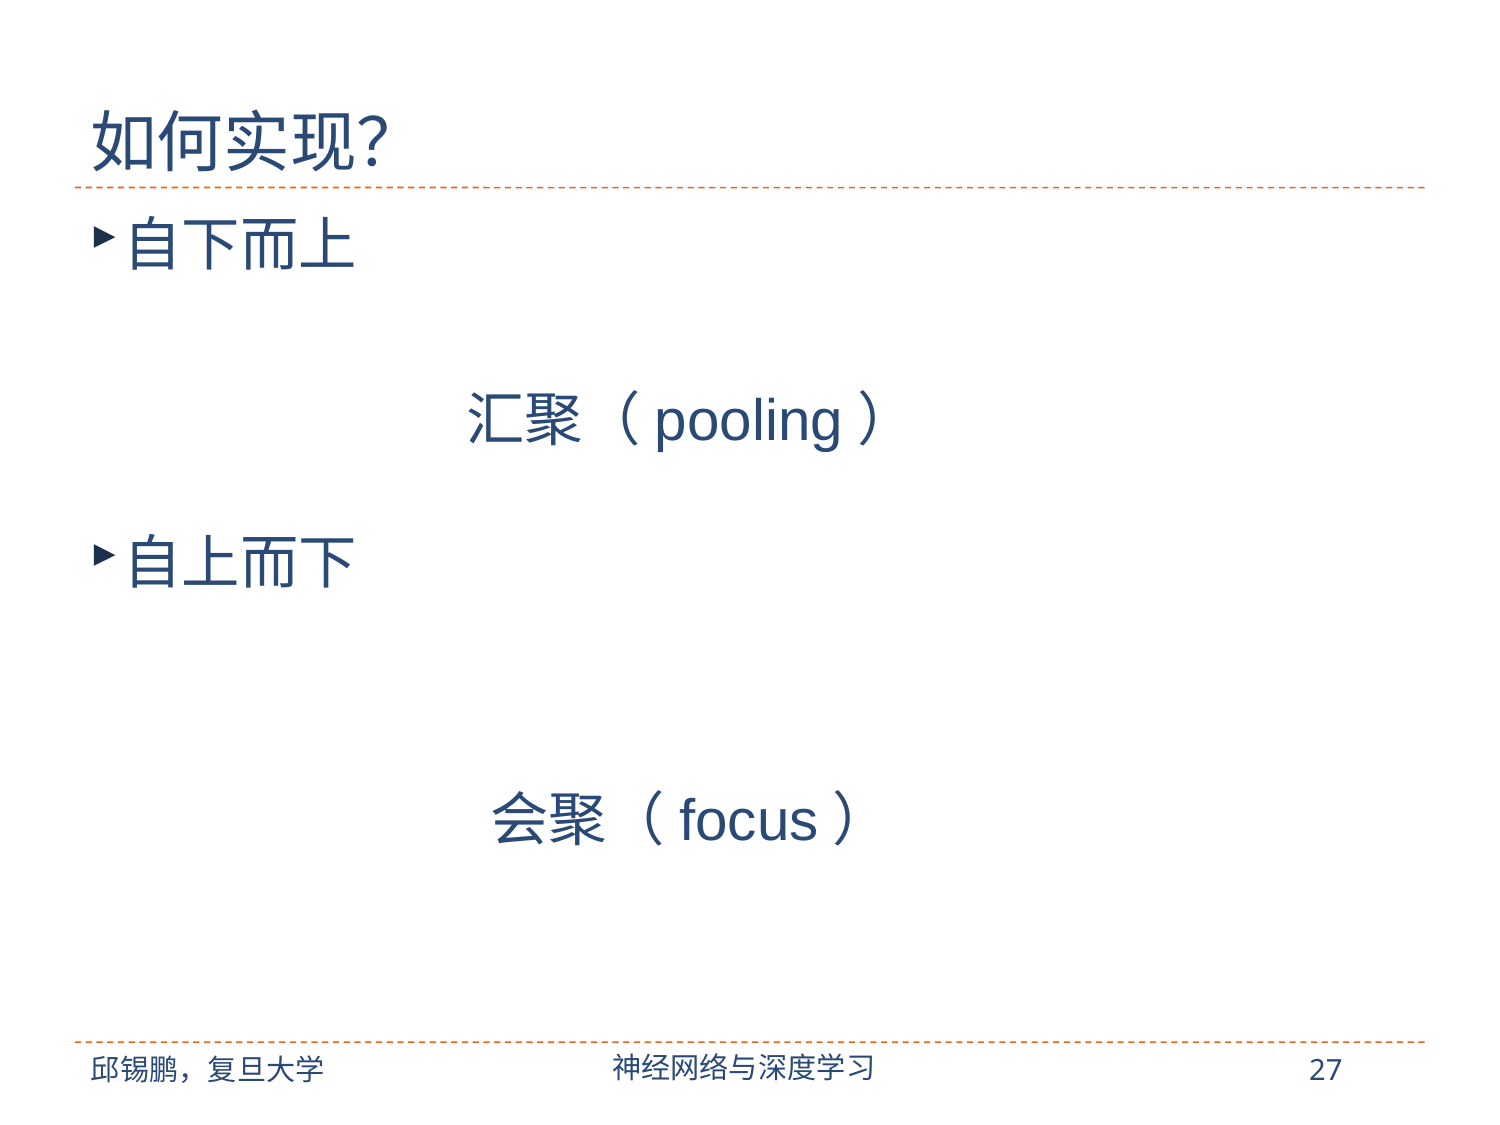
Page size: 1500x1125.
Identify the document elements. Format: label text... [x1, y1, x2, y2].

list 自下而上 自上而下 [75, 200, 1425, 1010]
title 如何实现？ [75, 24, 1425, 188]
text_box 会聚（focus） [475, 774, 906, 860]
text_box 汇聚（pooling） [451, 375, 931, 460]
